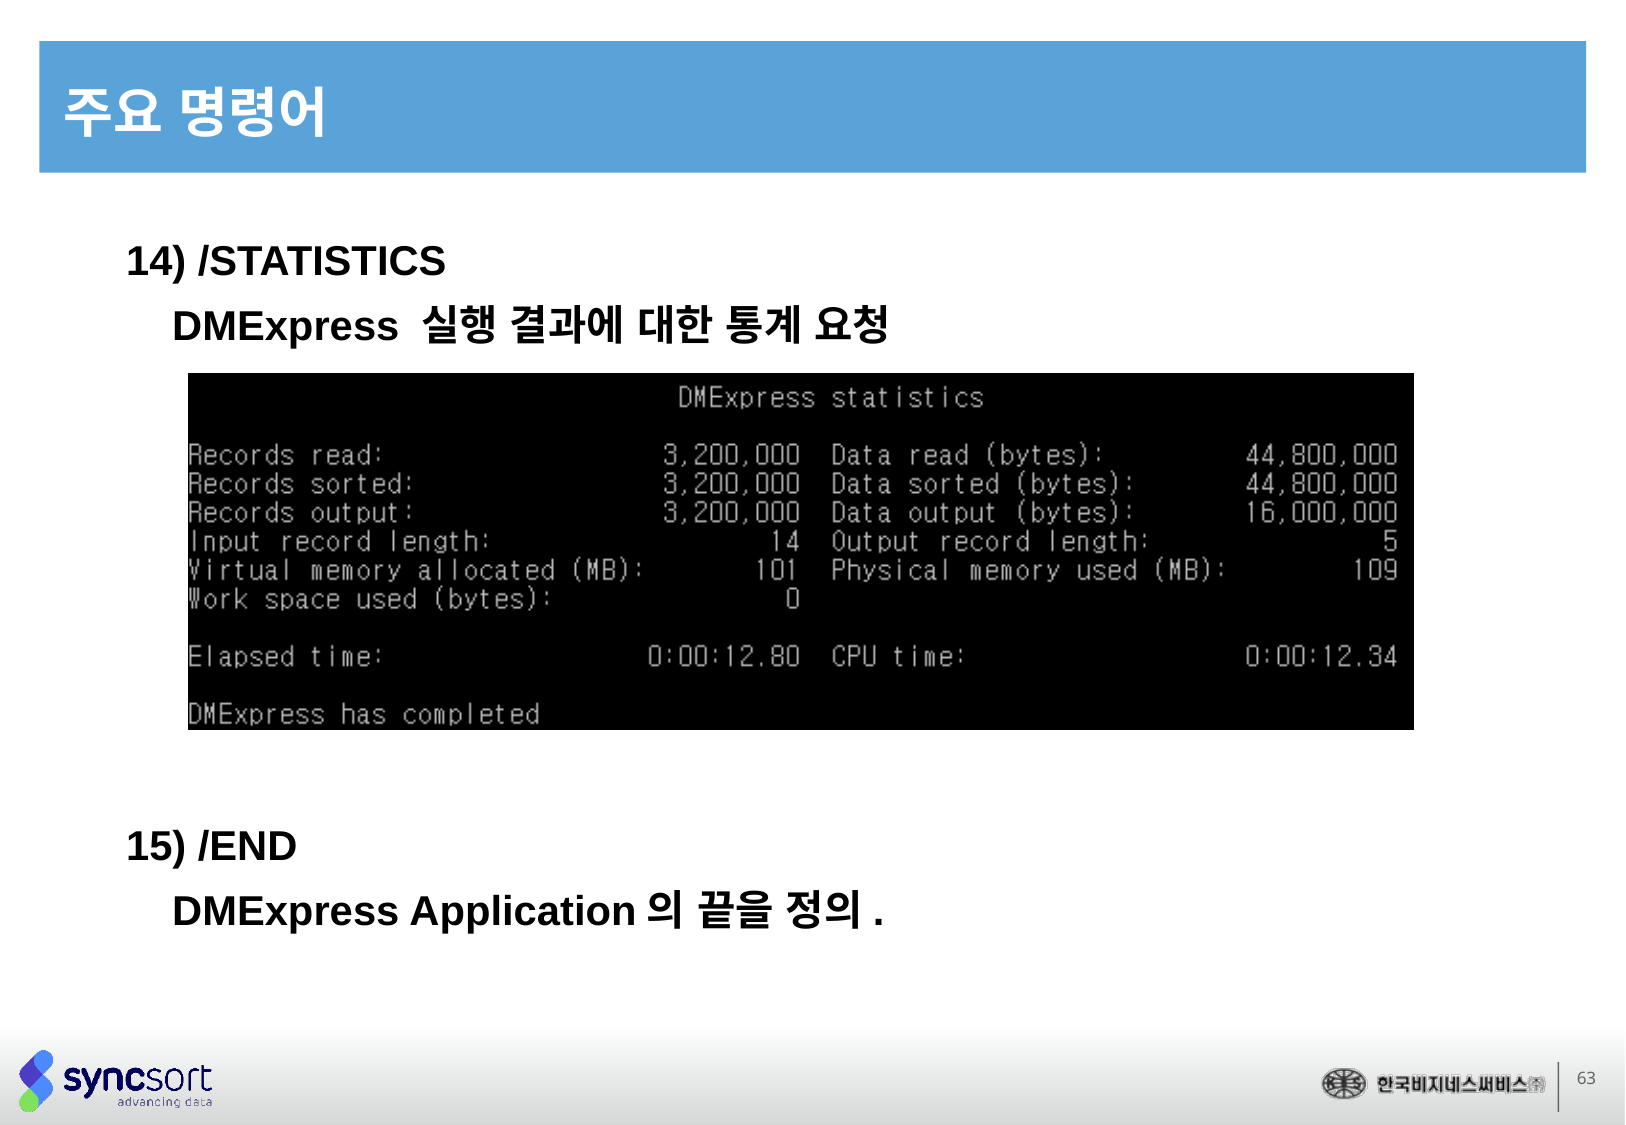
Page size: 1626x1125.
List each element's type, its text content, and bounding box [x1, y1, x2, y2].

picture [188, 373, 1414, 730]
text_box 14) /STATISTICS DMExpress 실행 결과에 대한 통계 요청 15) /END DMExpress Application의 끝을 정의. [110, 210, 1533, 942]
title 주요 명령어 [48, 55, 1579, 175]
picture [0, 1024, 1625, 1125]
